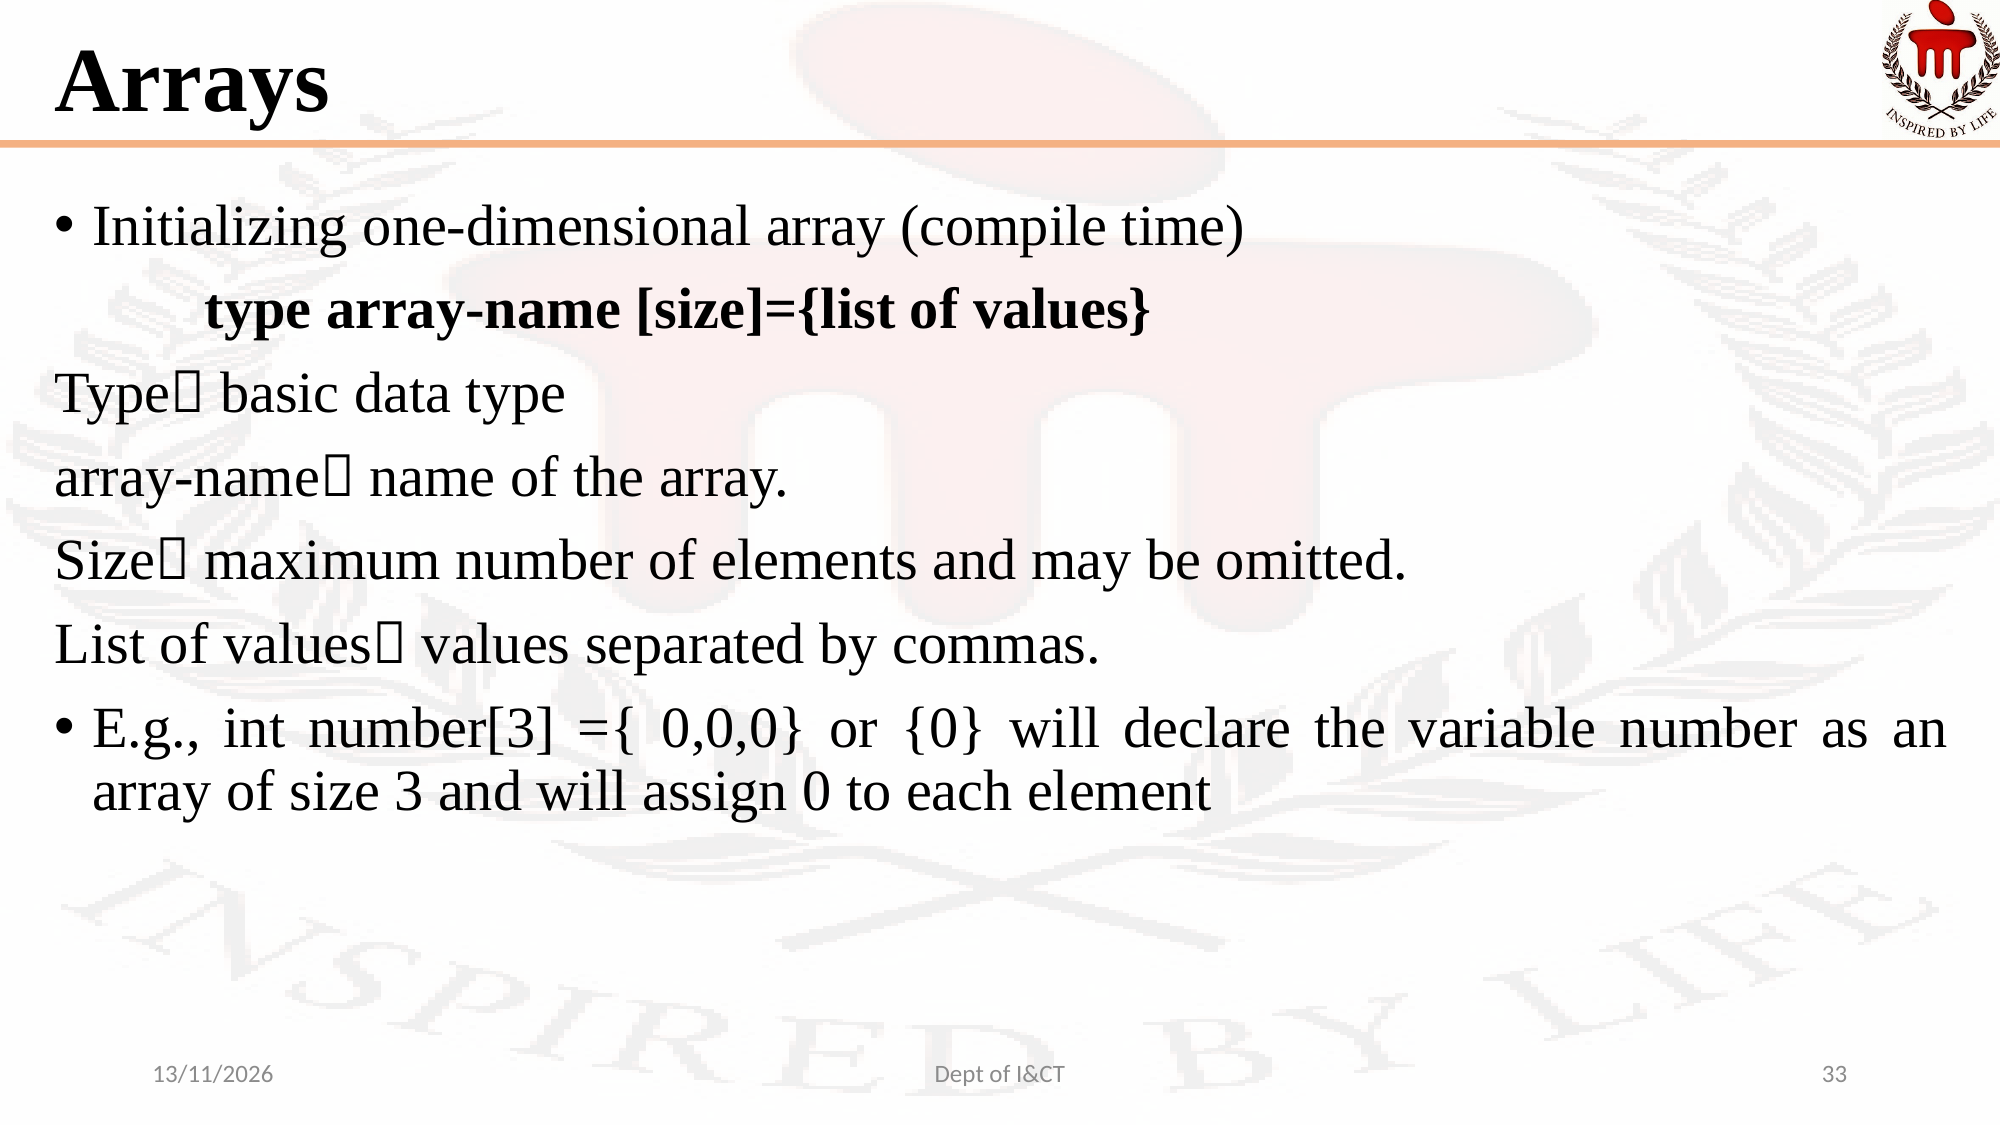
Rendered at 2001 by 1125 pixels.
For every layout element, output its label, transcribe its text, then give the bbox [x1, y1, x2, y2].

list Initializing one-dimensional array (compile time) type array‐name [size]={list of values} Type basic data type array‐name name of the array. Size maximum number of elements and may be omitted. List of values values separated by commas. E.g., int number[3] ={ 0,0,0} or {0} will declare the variable number as an array of size 3 and will assign 0 to each element [39, 187, 1965, 1029]
slide_number 33 [1412, 1042, 1863, 1103]
picture [1882, 0, 2000, 140]
footer Dept of I&CT [662, 1042, 1338, 1103]
title Arrays [39, 22, 1863, 141]
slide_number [137, 1042, 588, 1103]
